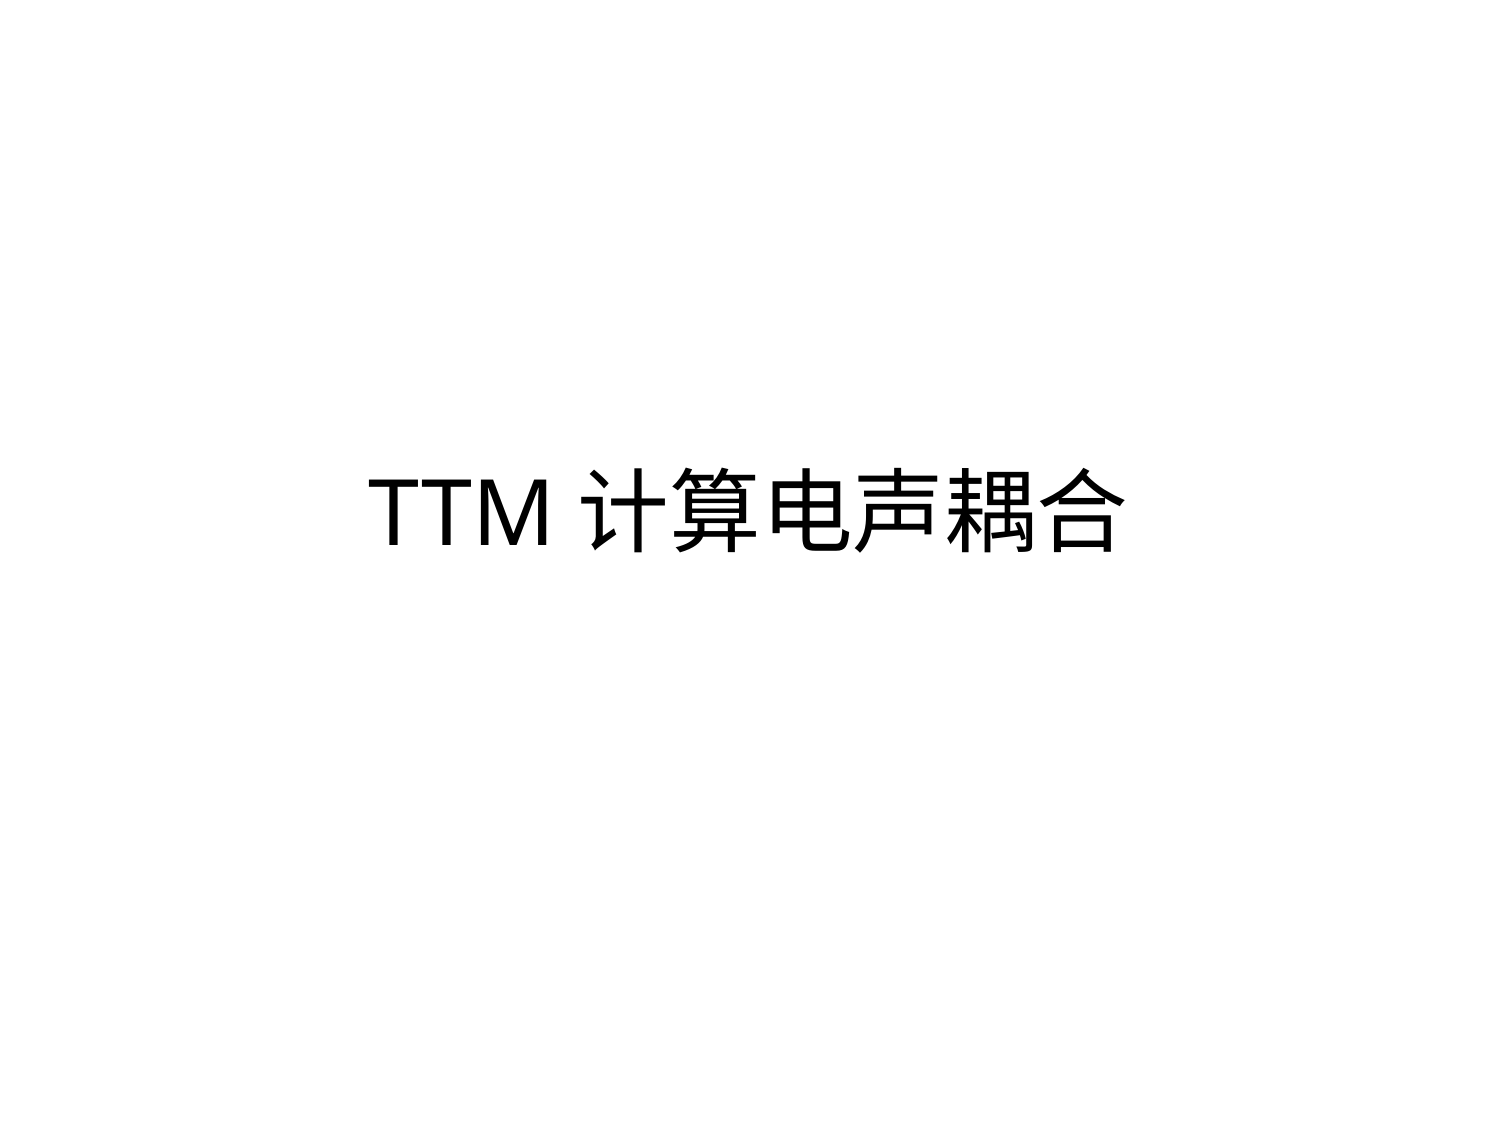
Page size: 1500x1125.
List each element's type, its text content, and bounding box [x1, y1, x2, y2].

title TTM计算电声耦合 [353, 407, 1500, 625]
